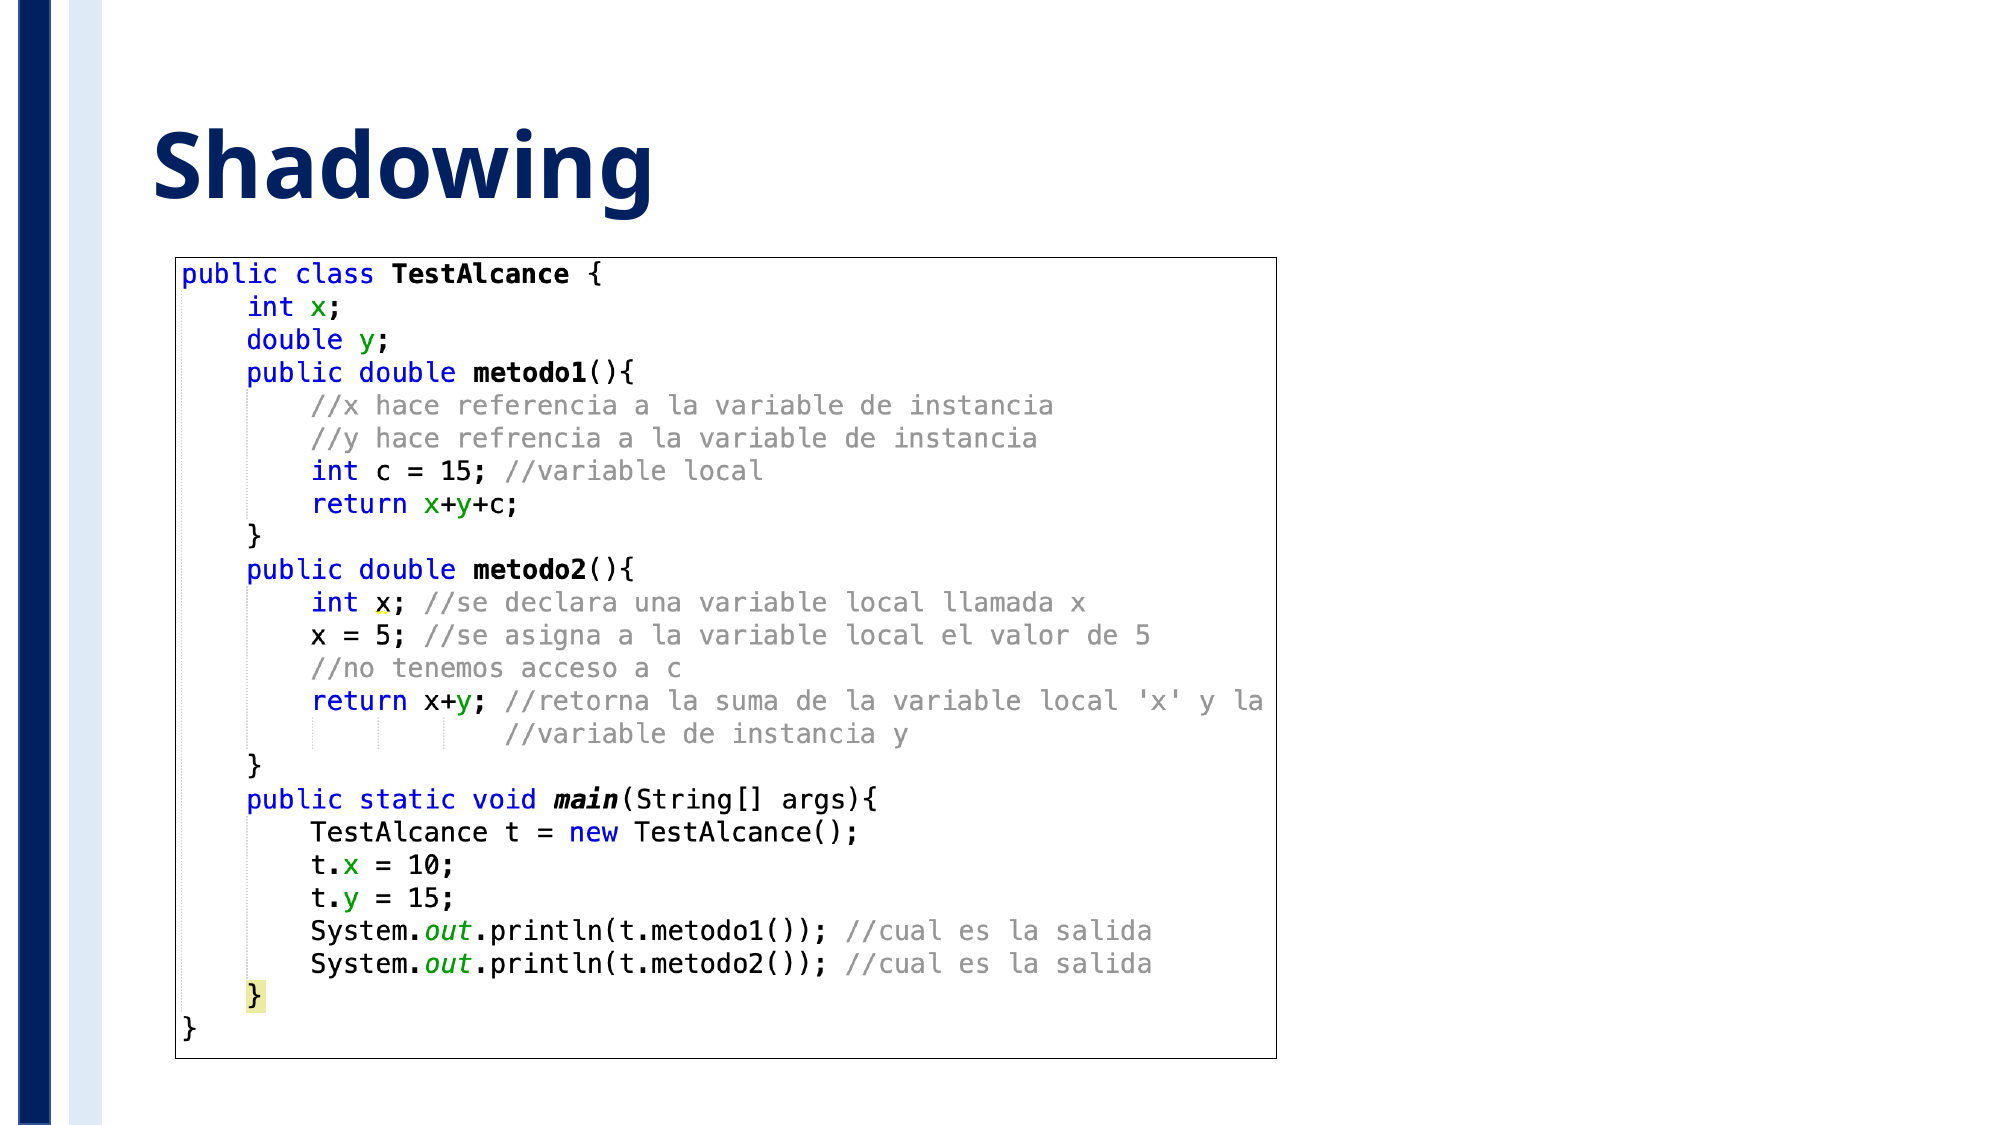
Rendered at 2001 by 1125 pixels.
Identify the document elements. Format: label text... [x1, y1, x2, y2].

title Shadowing [137, 59, 1863, 278]
picture [175, 256, 1277, 1059]
